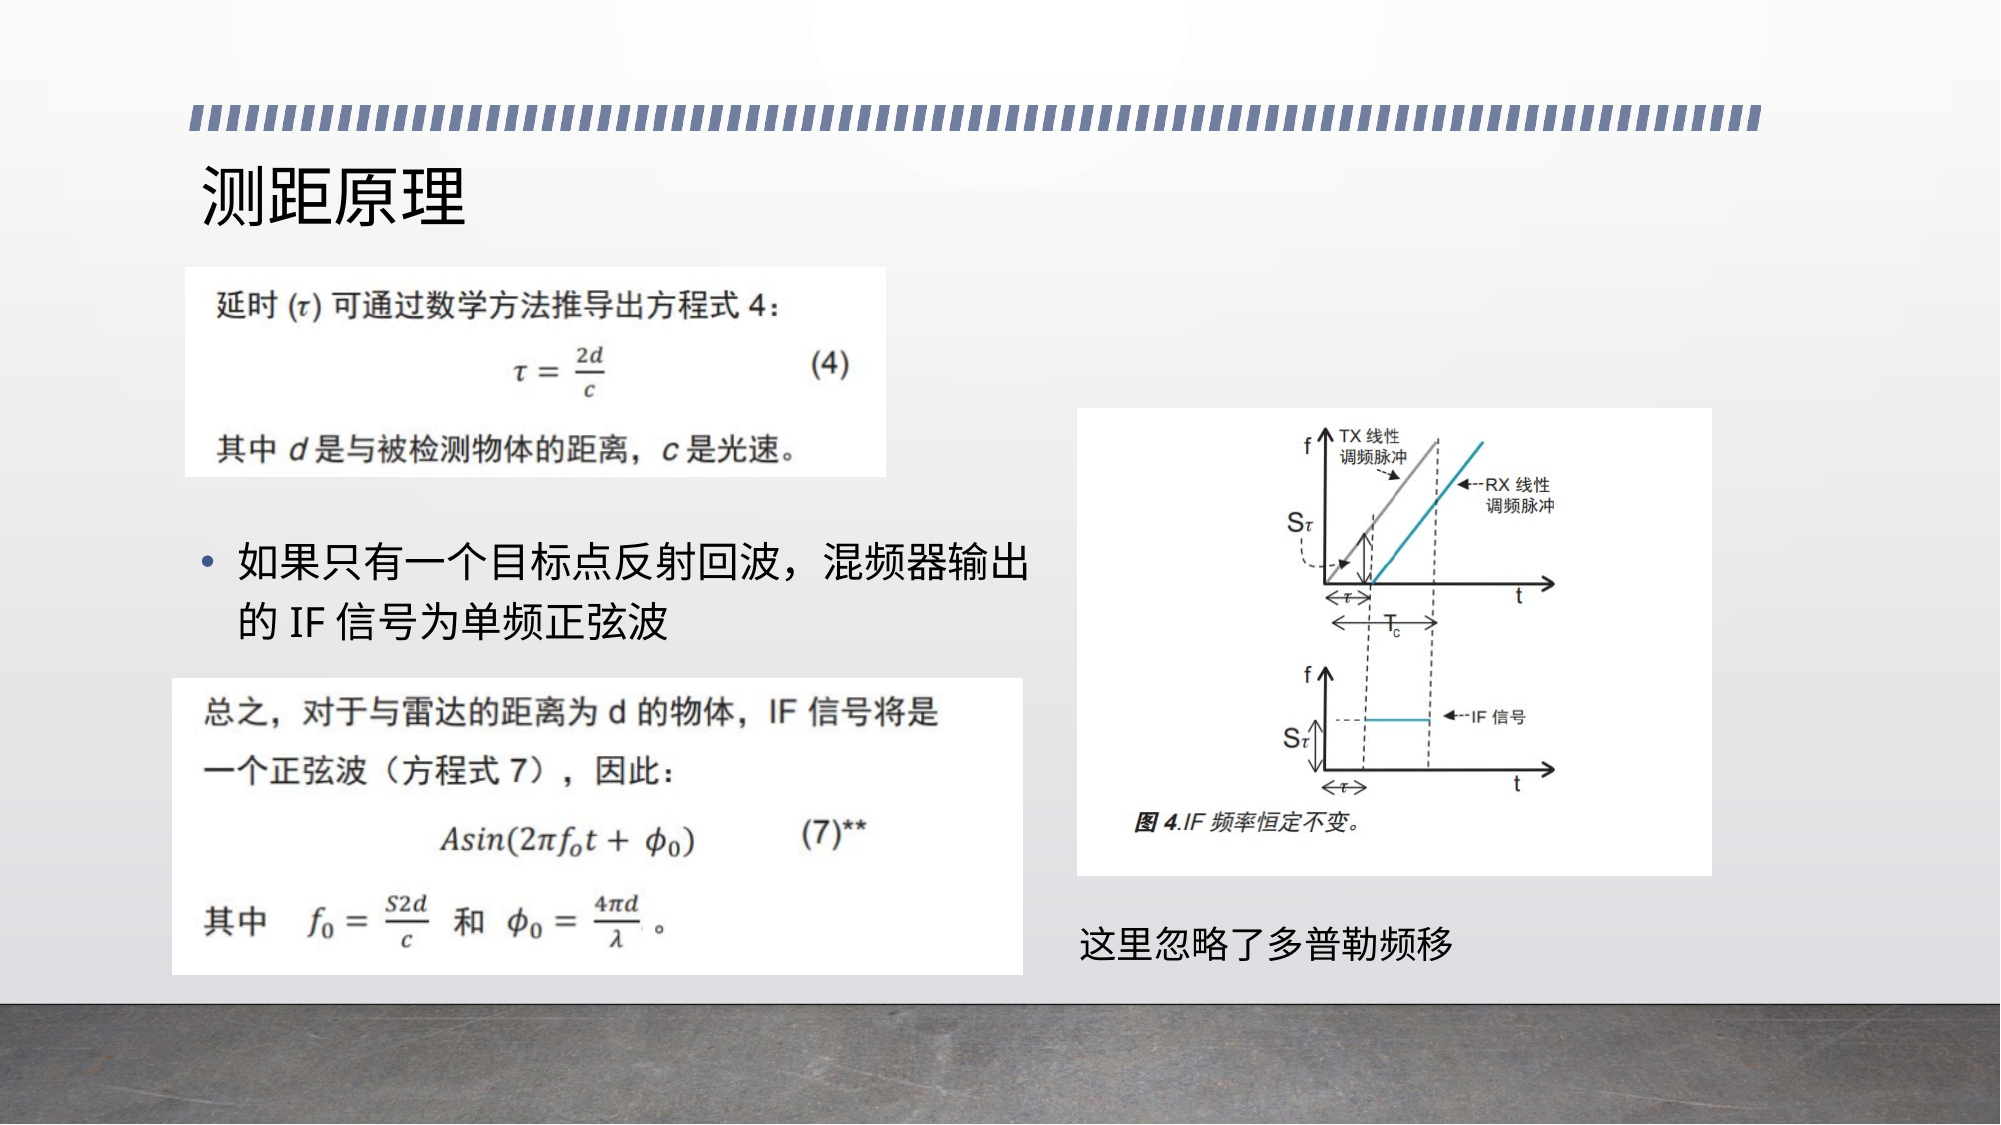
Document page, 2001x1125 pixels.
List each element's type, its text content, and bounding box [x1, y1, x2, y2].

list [1077, 408, 1712, 876]
picture [171, 677, 1023, 976]
picture [185, 267, 886, 478]
picture [0, 1004, 2000, 1124]
title 测距原理 [185, 156, 1761, 246]
text_box 如果只有一个目标点反射回波，混频器输出的IF信号为单频正弦波 [185, 518, 1065, 897]
text_box 这里忽略了多普勒频移 [1064, 913, 1792, 974]
